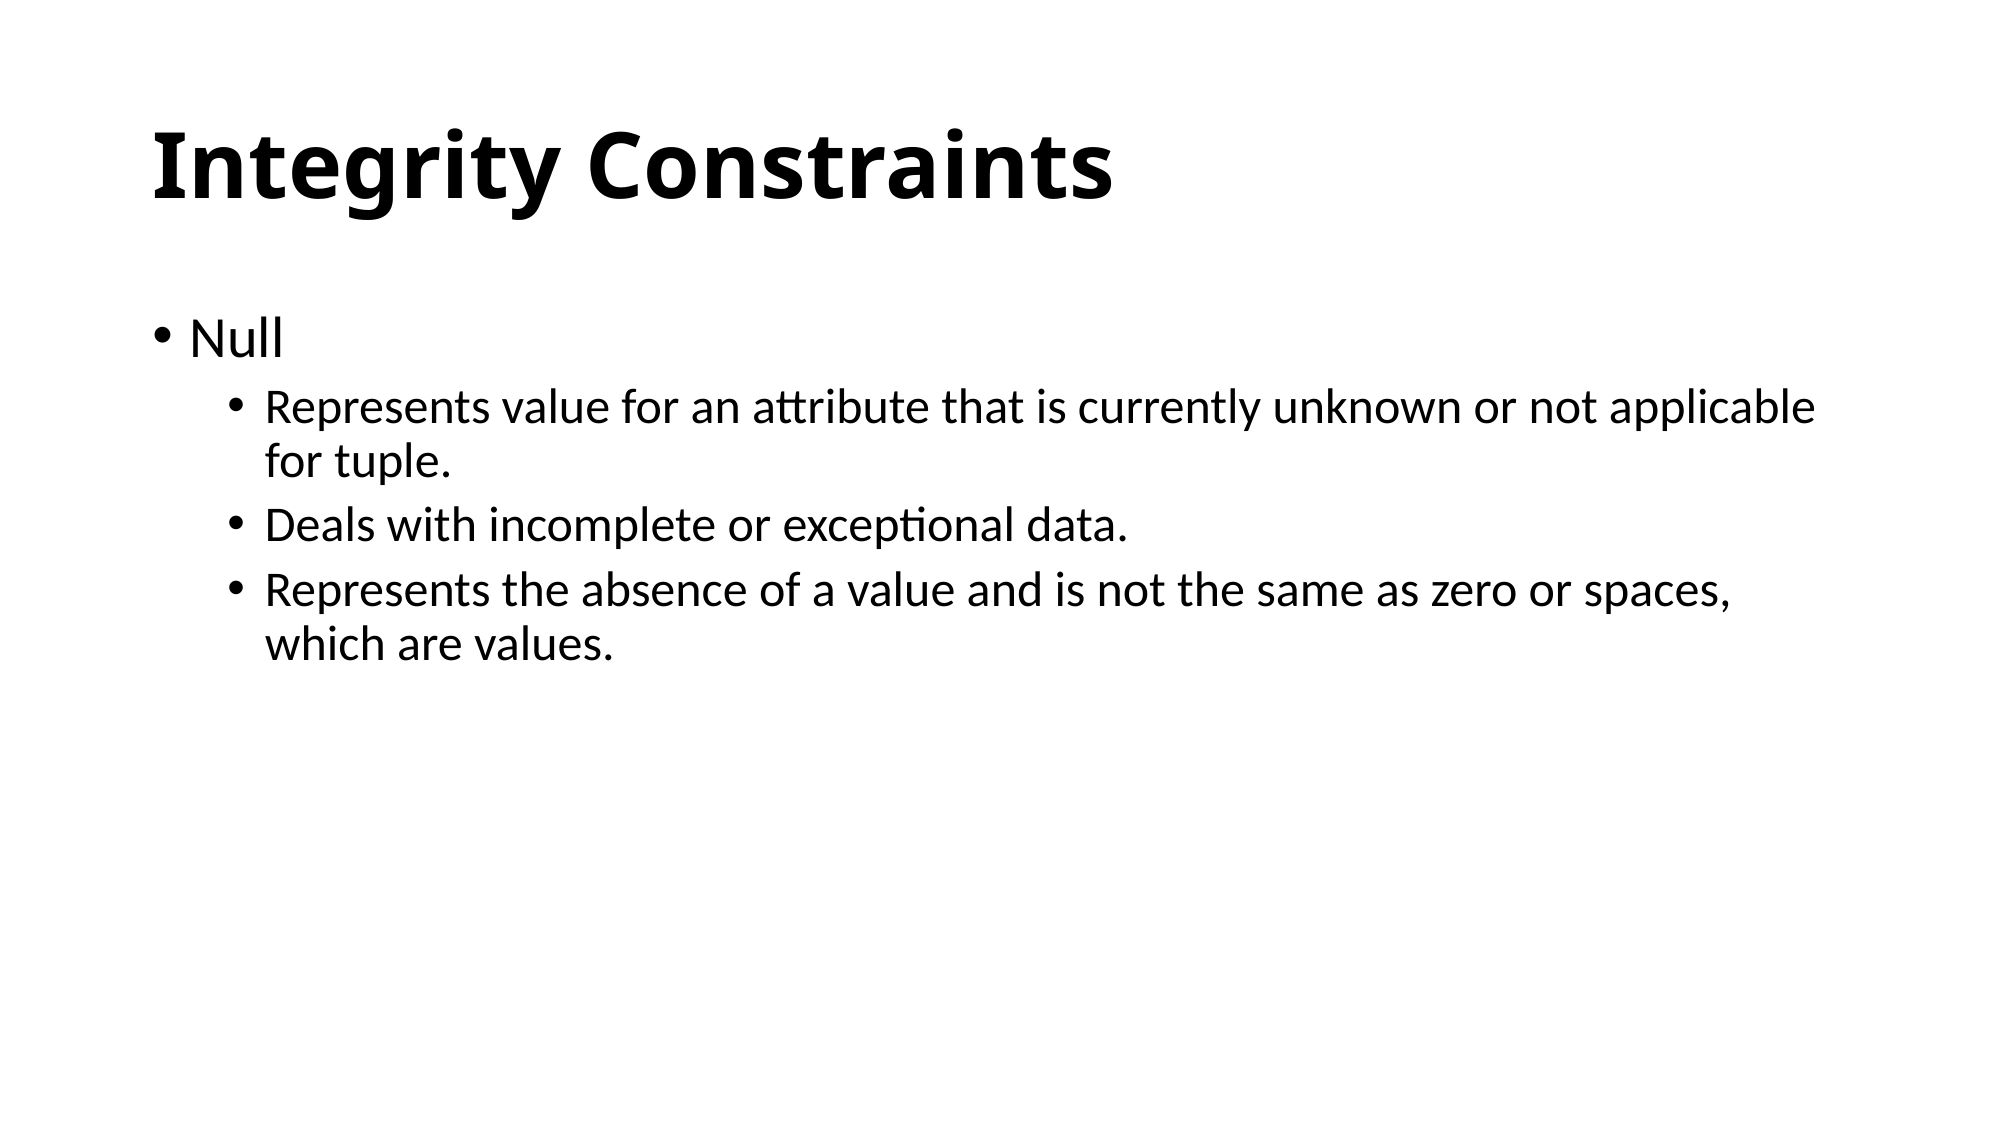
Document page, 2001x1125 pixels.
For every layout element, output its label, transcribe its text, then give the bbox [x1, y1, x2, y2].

list Null Represents value for an attribute that is currently unknown or not applicable for tuple. Deals with incomplete or exceptional data. Represents the absence of a value and is not the same as zero or spaces, which are values. [137, 299, 1863, 1014]
title Integrity Constraints [137, 59, 1863, 278]
